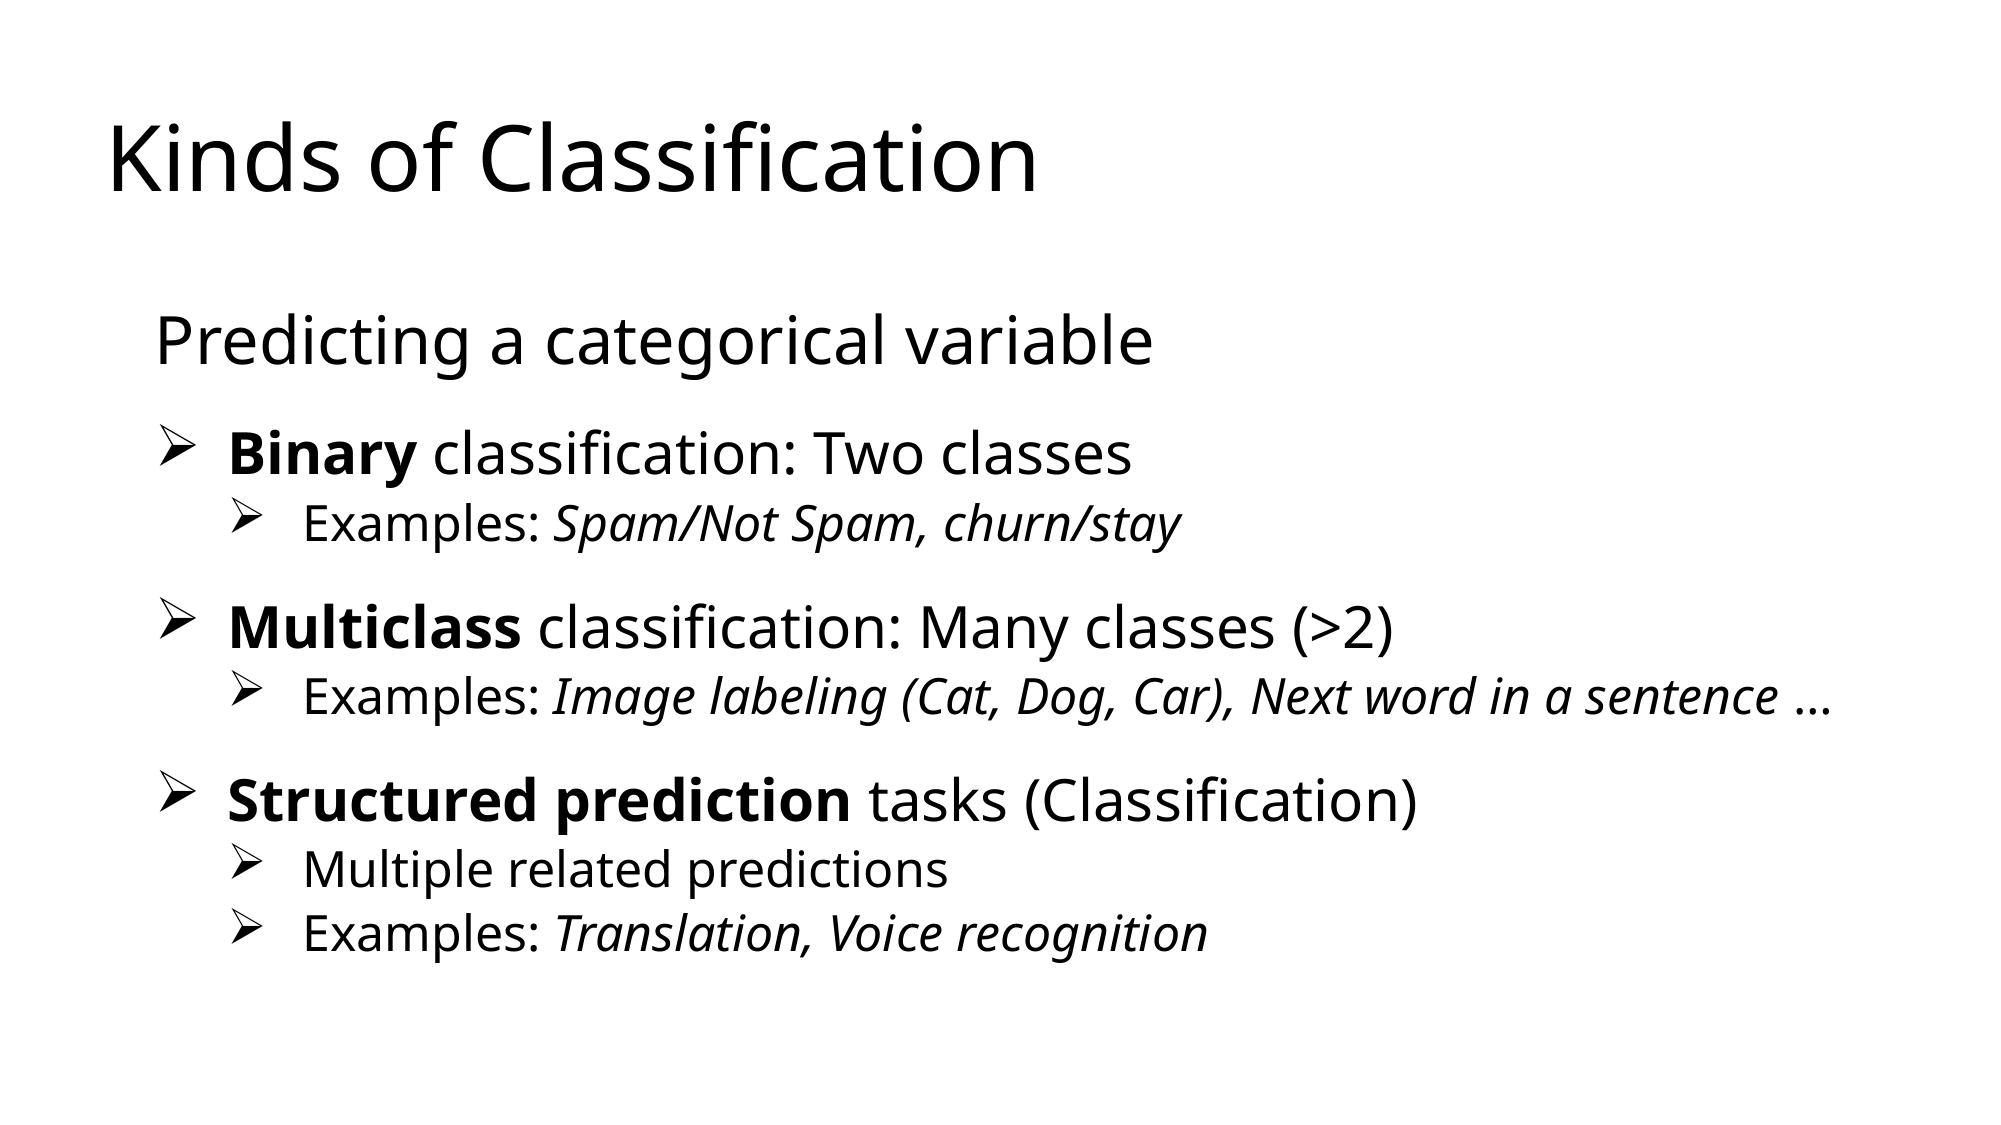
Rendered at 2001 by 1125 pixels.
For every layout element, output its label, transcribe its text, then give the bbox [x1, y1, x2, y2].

list Predicting a categorical variable Binary classification: Two classes Examples: Spam/Not Spam, churn/stay Multiclass classification: Many classes (>2) Examples: Image labeling (Cat, Dog, Car), Next word in a sentence … Structured prediction tasks (Classification) Multiple related predictions Examples: Translation, Voice recognition [137, 299, 1863, 1014]
title Kinds of Classification [90, 52, 1863, 271]
